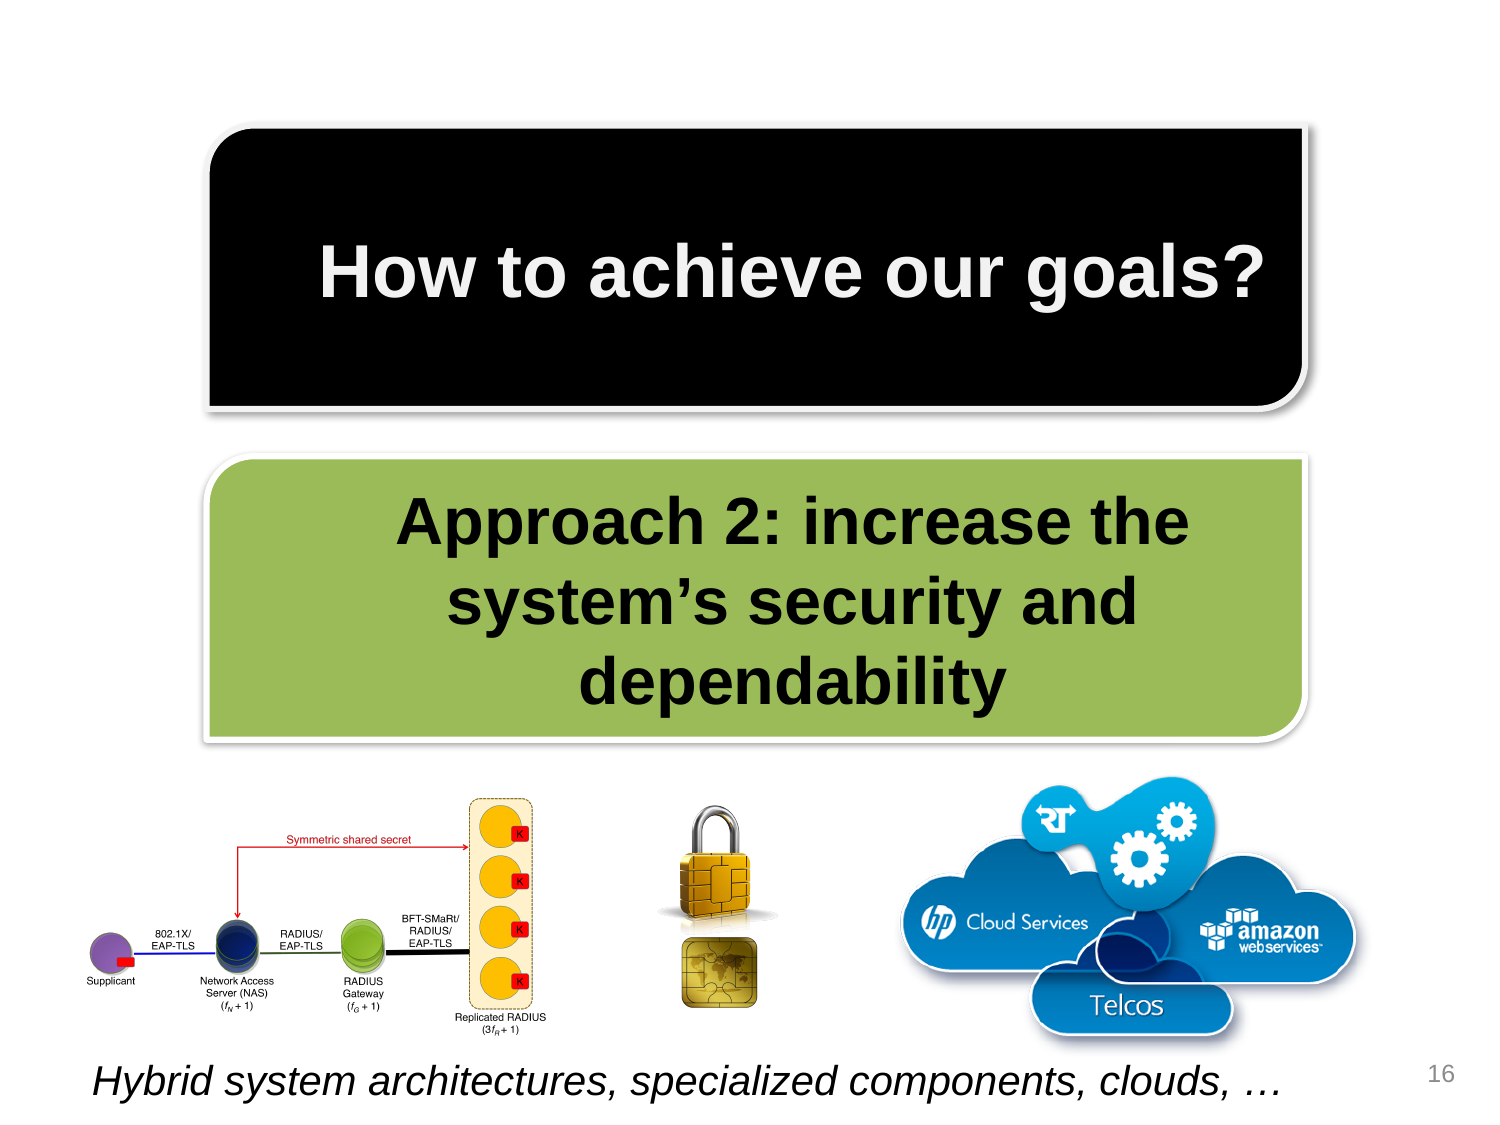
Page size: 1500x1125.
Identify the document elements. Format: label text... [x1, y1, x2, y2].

picture [643, 798, 786, 1010]
text_box Hybrid system architectures, specialized components, clouds, … [77, 1046, 1301, 1112]
picture [80, 798, 550, 1038]
slide_number 16 [1301, 1042, 1471, 1103]
text_box Approach 2: increase the system’s security and dependability [203, 453, 1309, 743]
text_box How to achieve our goals? [203, 122, 1309, 413]
picture [891, 774, 1375, 1061]
